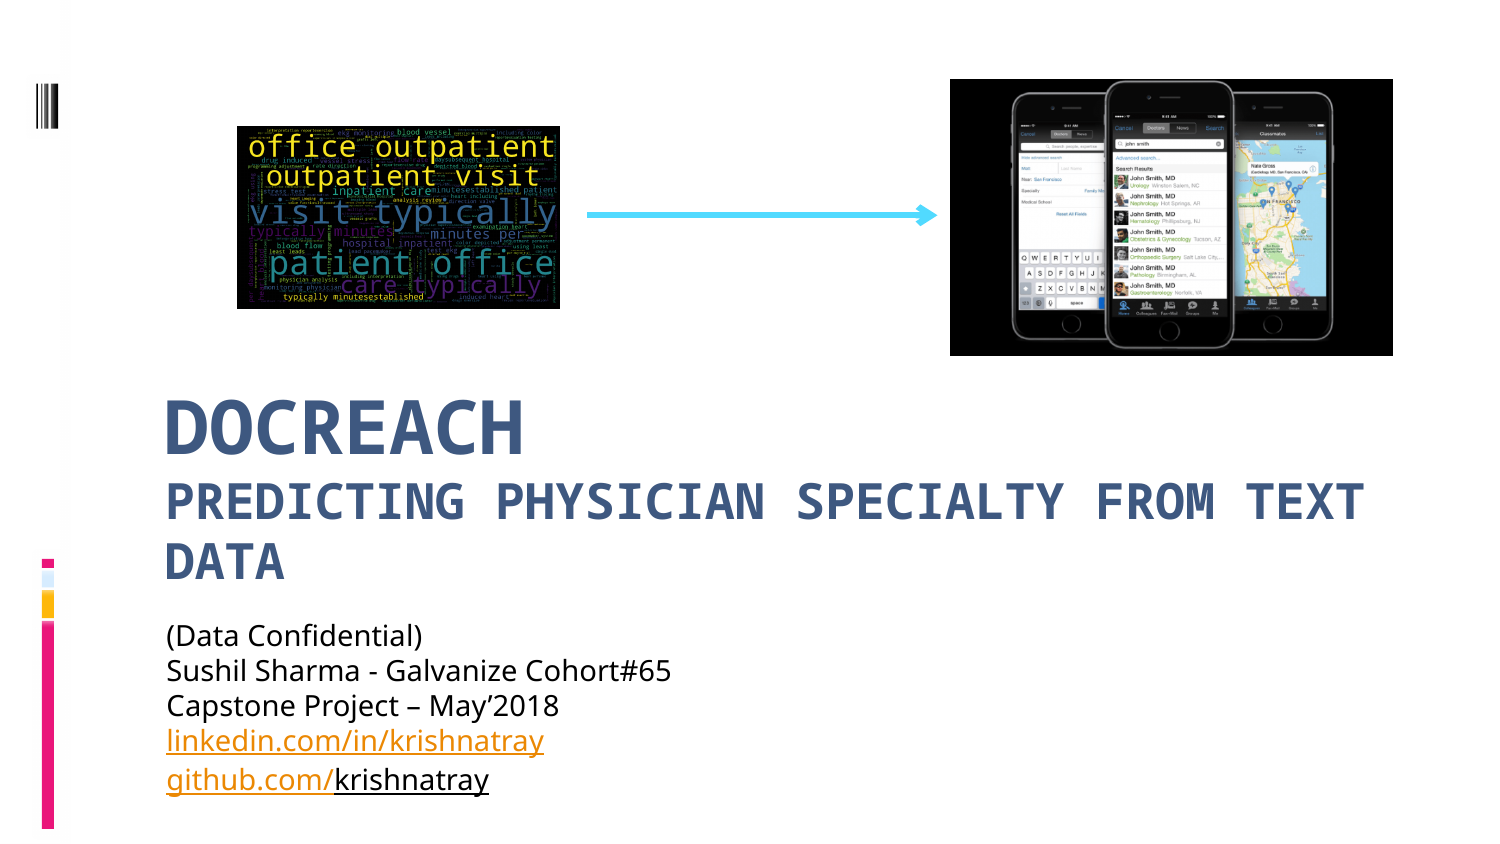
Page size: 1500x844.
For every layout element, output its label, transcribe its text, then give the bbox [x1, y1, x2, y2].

title DocReach Predicting Physician Specialty from Text Data [150, 359, 1425, 597]
picture [949, 78, 1393, 357]
subtitle (Data Confidential) Sushil Sharma - Galvanize Cohort#65 Capstone Project – May’2018 linkedin.com/in/krishnatray github.com/krishnatray [150, 609, 1425, 797]
picture [237, 125, 561, 310]
